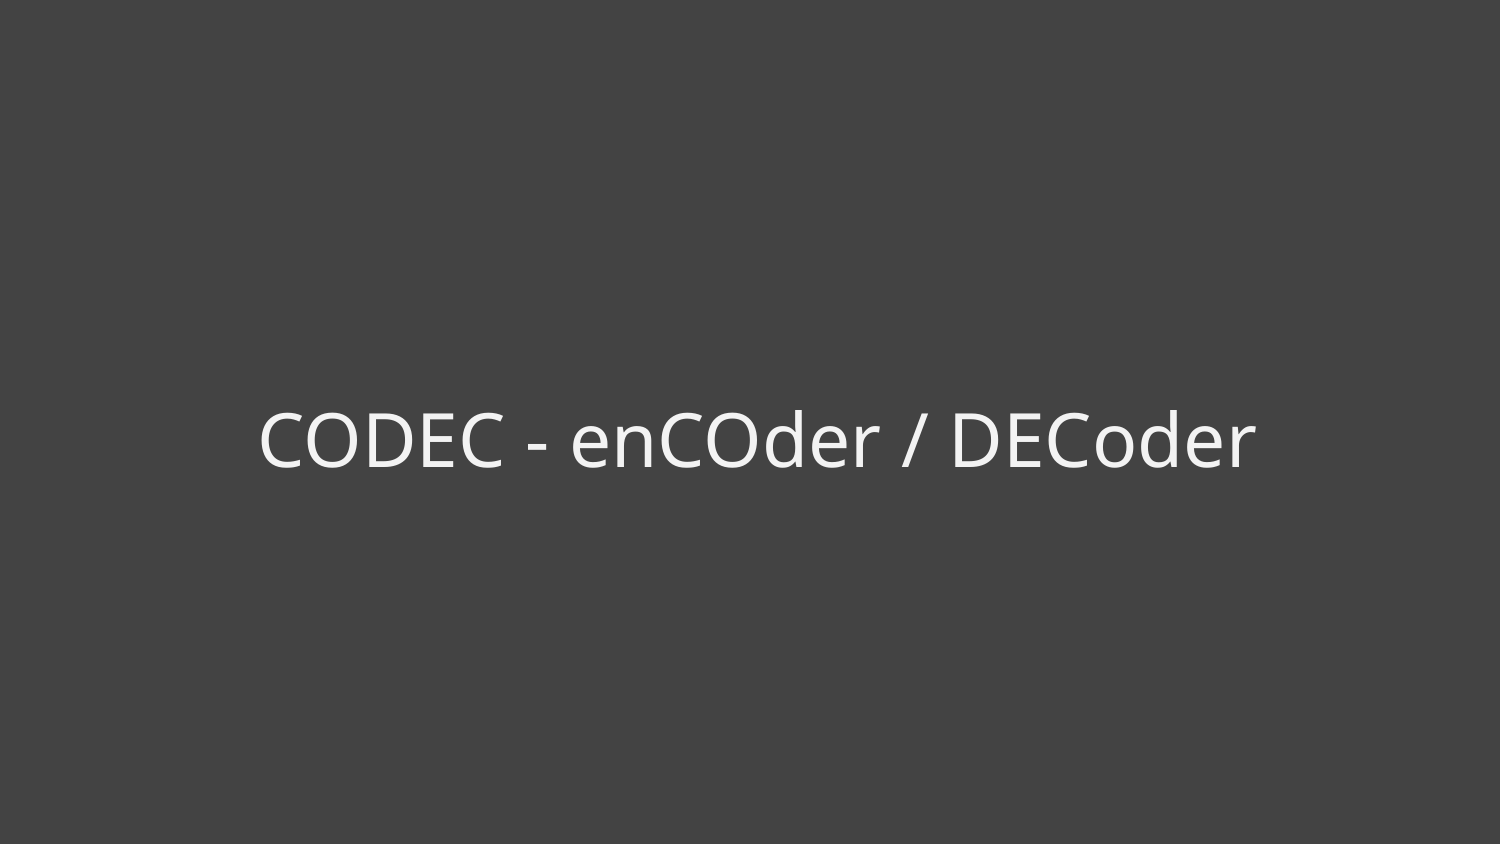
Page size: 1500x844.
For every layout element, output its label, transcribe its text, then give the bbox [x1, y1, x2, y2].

text_box CODEC - enCOder / DECoder [69, 197, 1446, 678]
